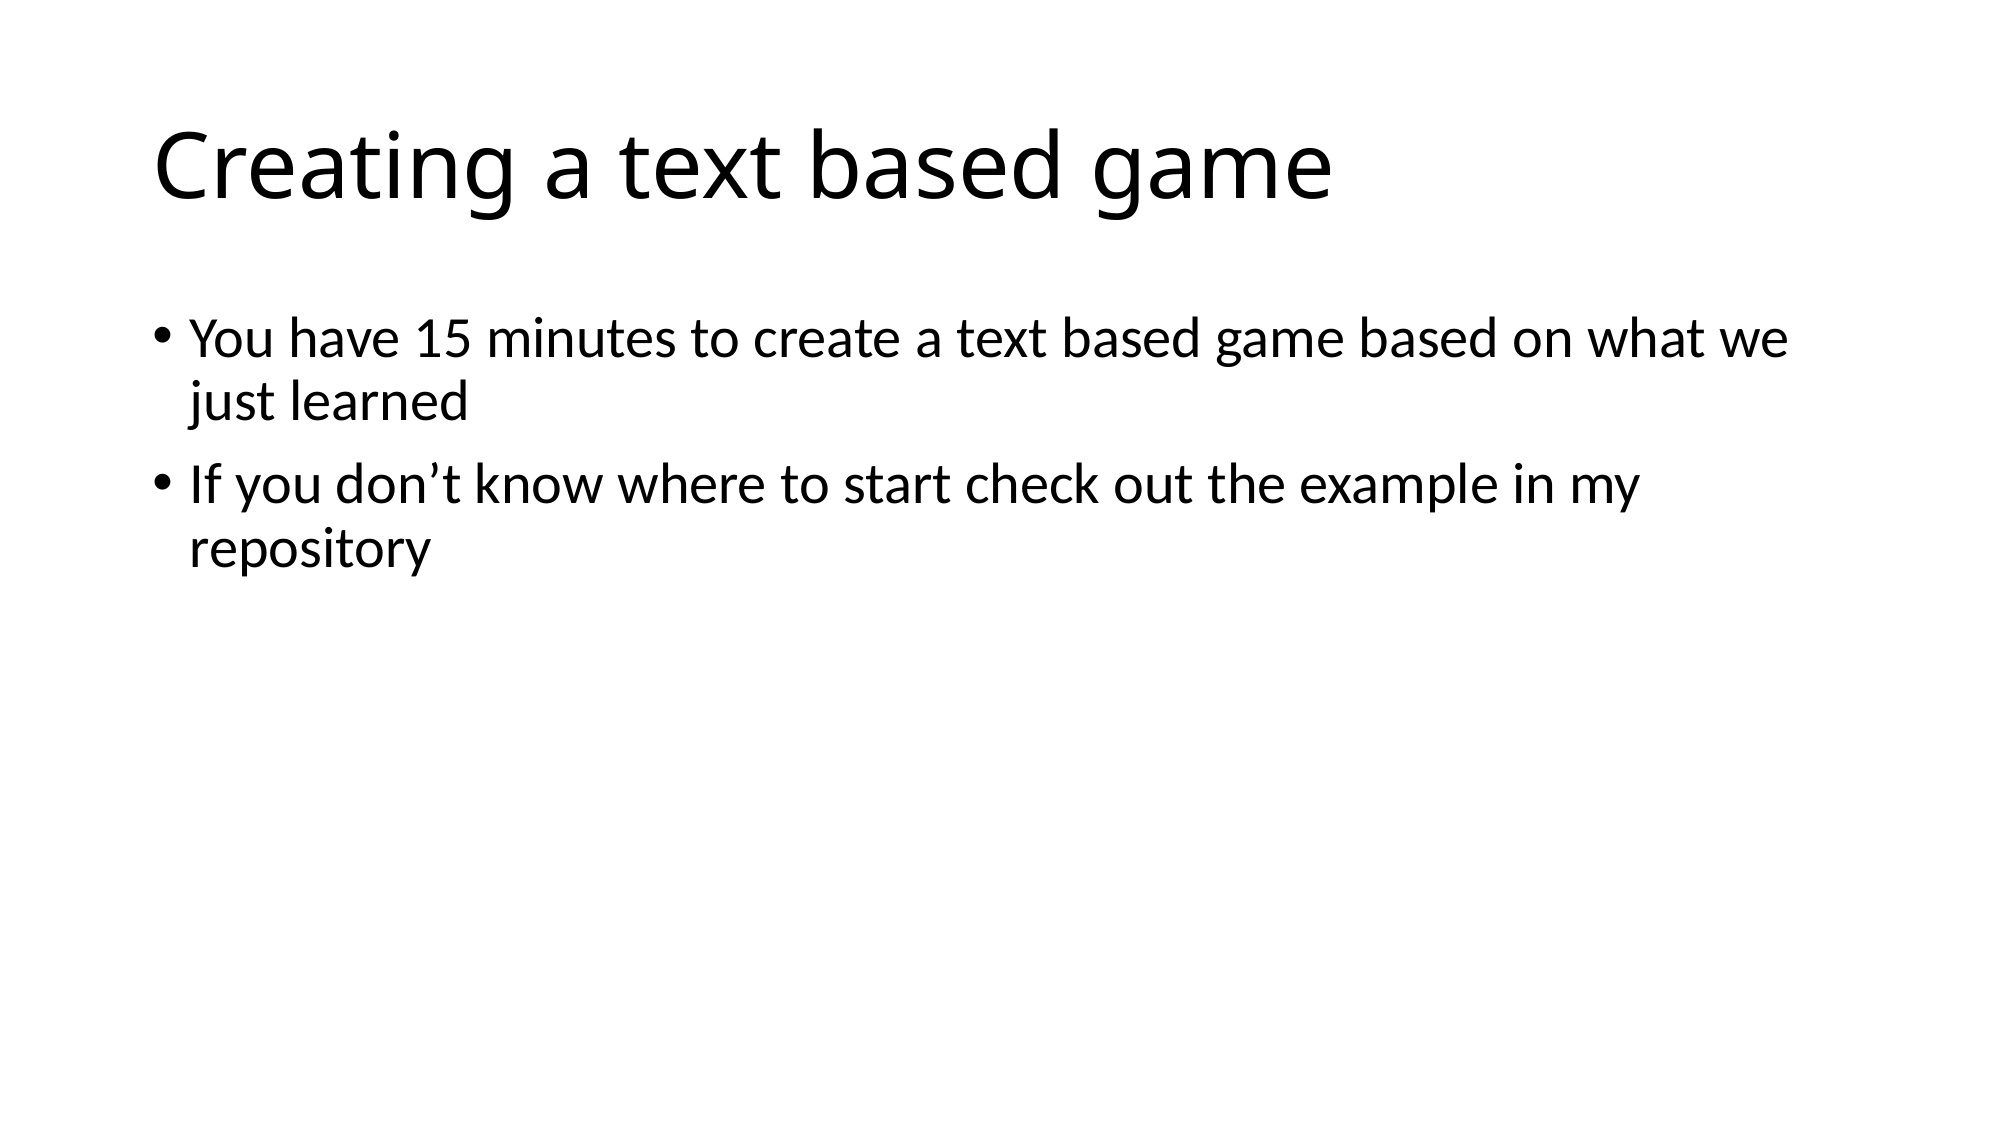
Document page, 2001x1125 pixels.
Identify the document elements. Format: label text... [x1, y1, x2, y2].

title Creating a text based game [137, 59, 1863, 278]
list You have 15 minutes to create a text based game based on what we just learned If you don’t know where to start check out the example in my repository [137, 299, 1863, 1014]
